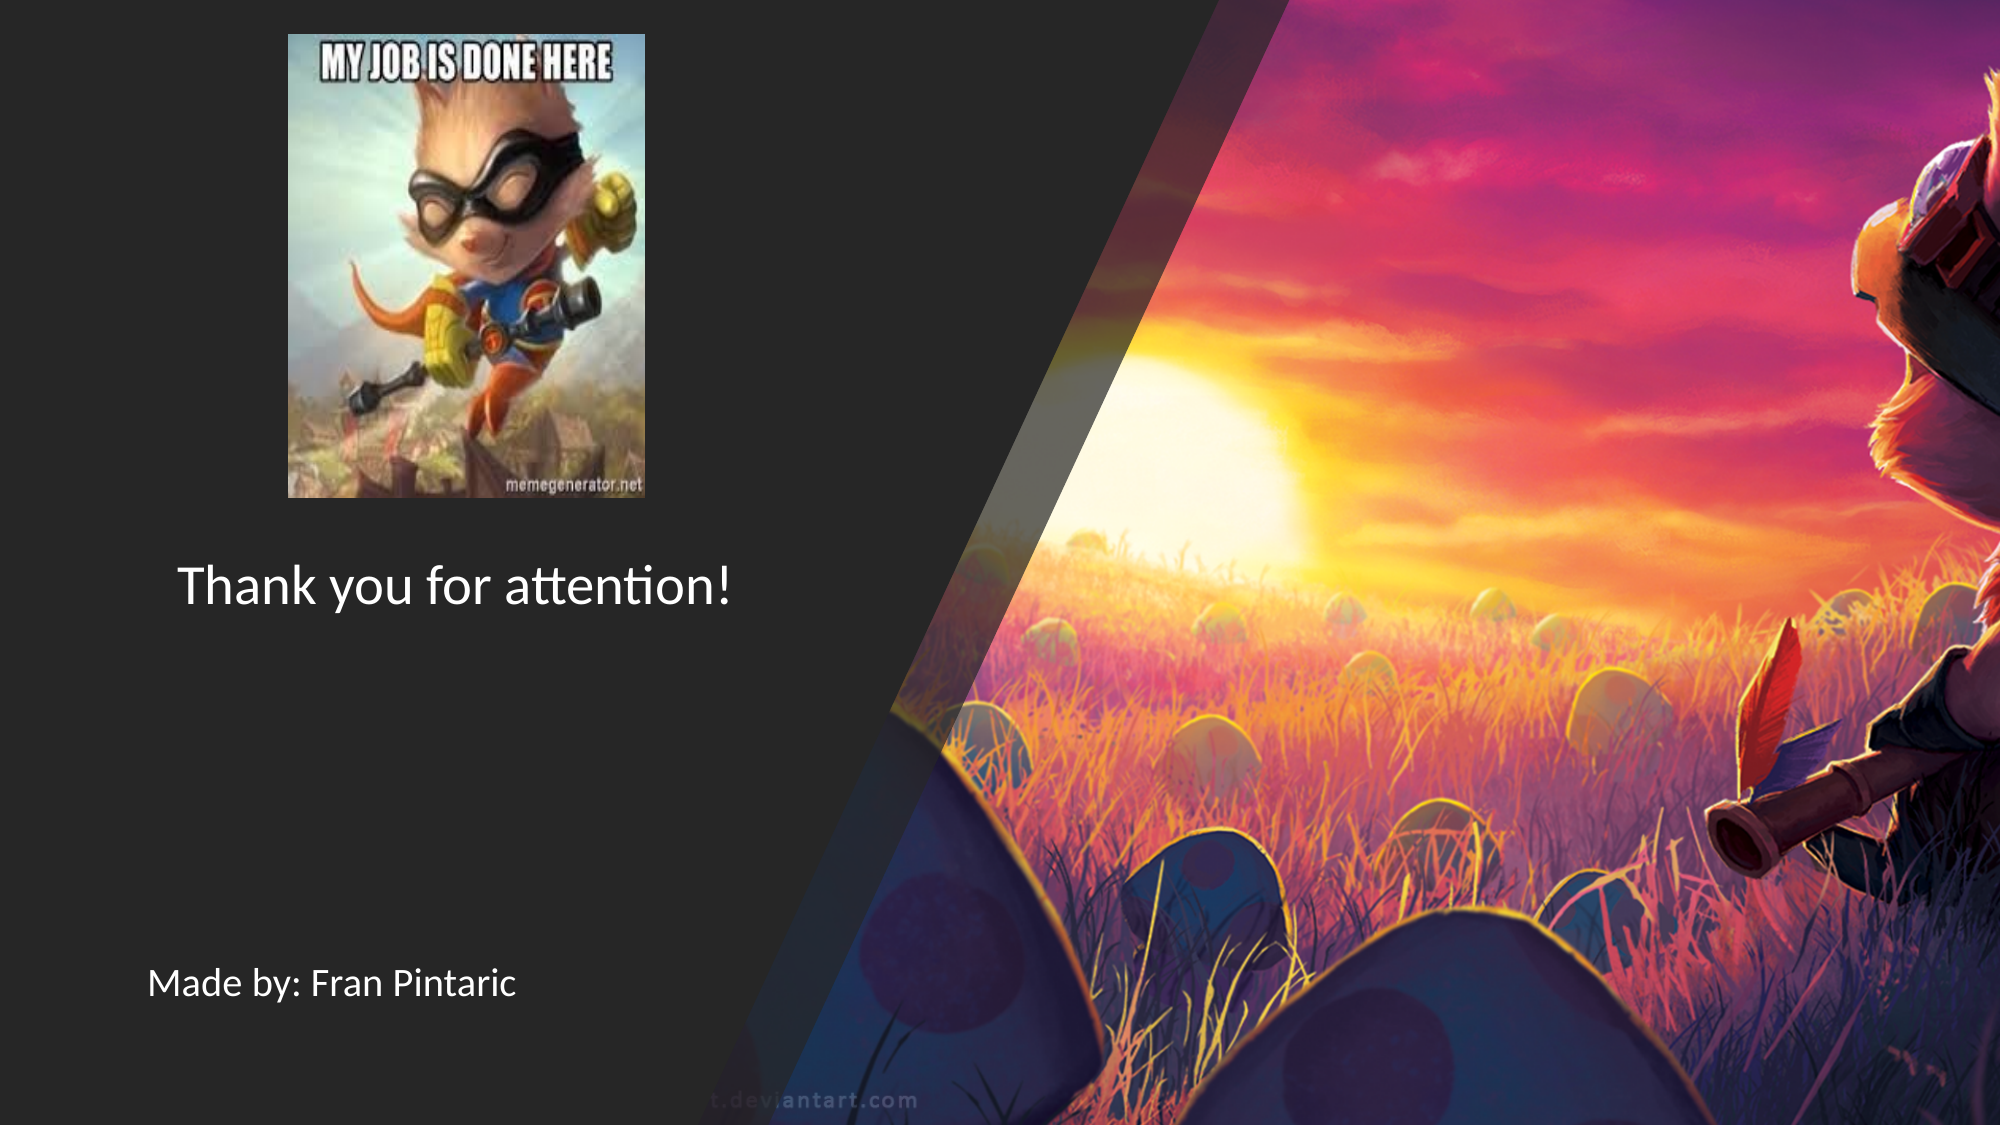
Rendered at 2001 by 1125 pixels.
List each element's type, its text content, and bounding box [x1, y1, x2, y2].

text_box [0, 0, 675, 1125]
picture [675, 0, 2000, 1125]
list Thank you for attention! Made by: Fran Pintaric [131, 331, 675, 1014]
picture [287, 34, 645, 498]
